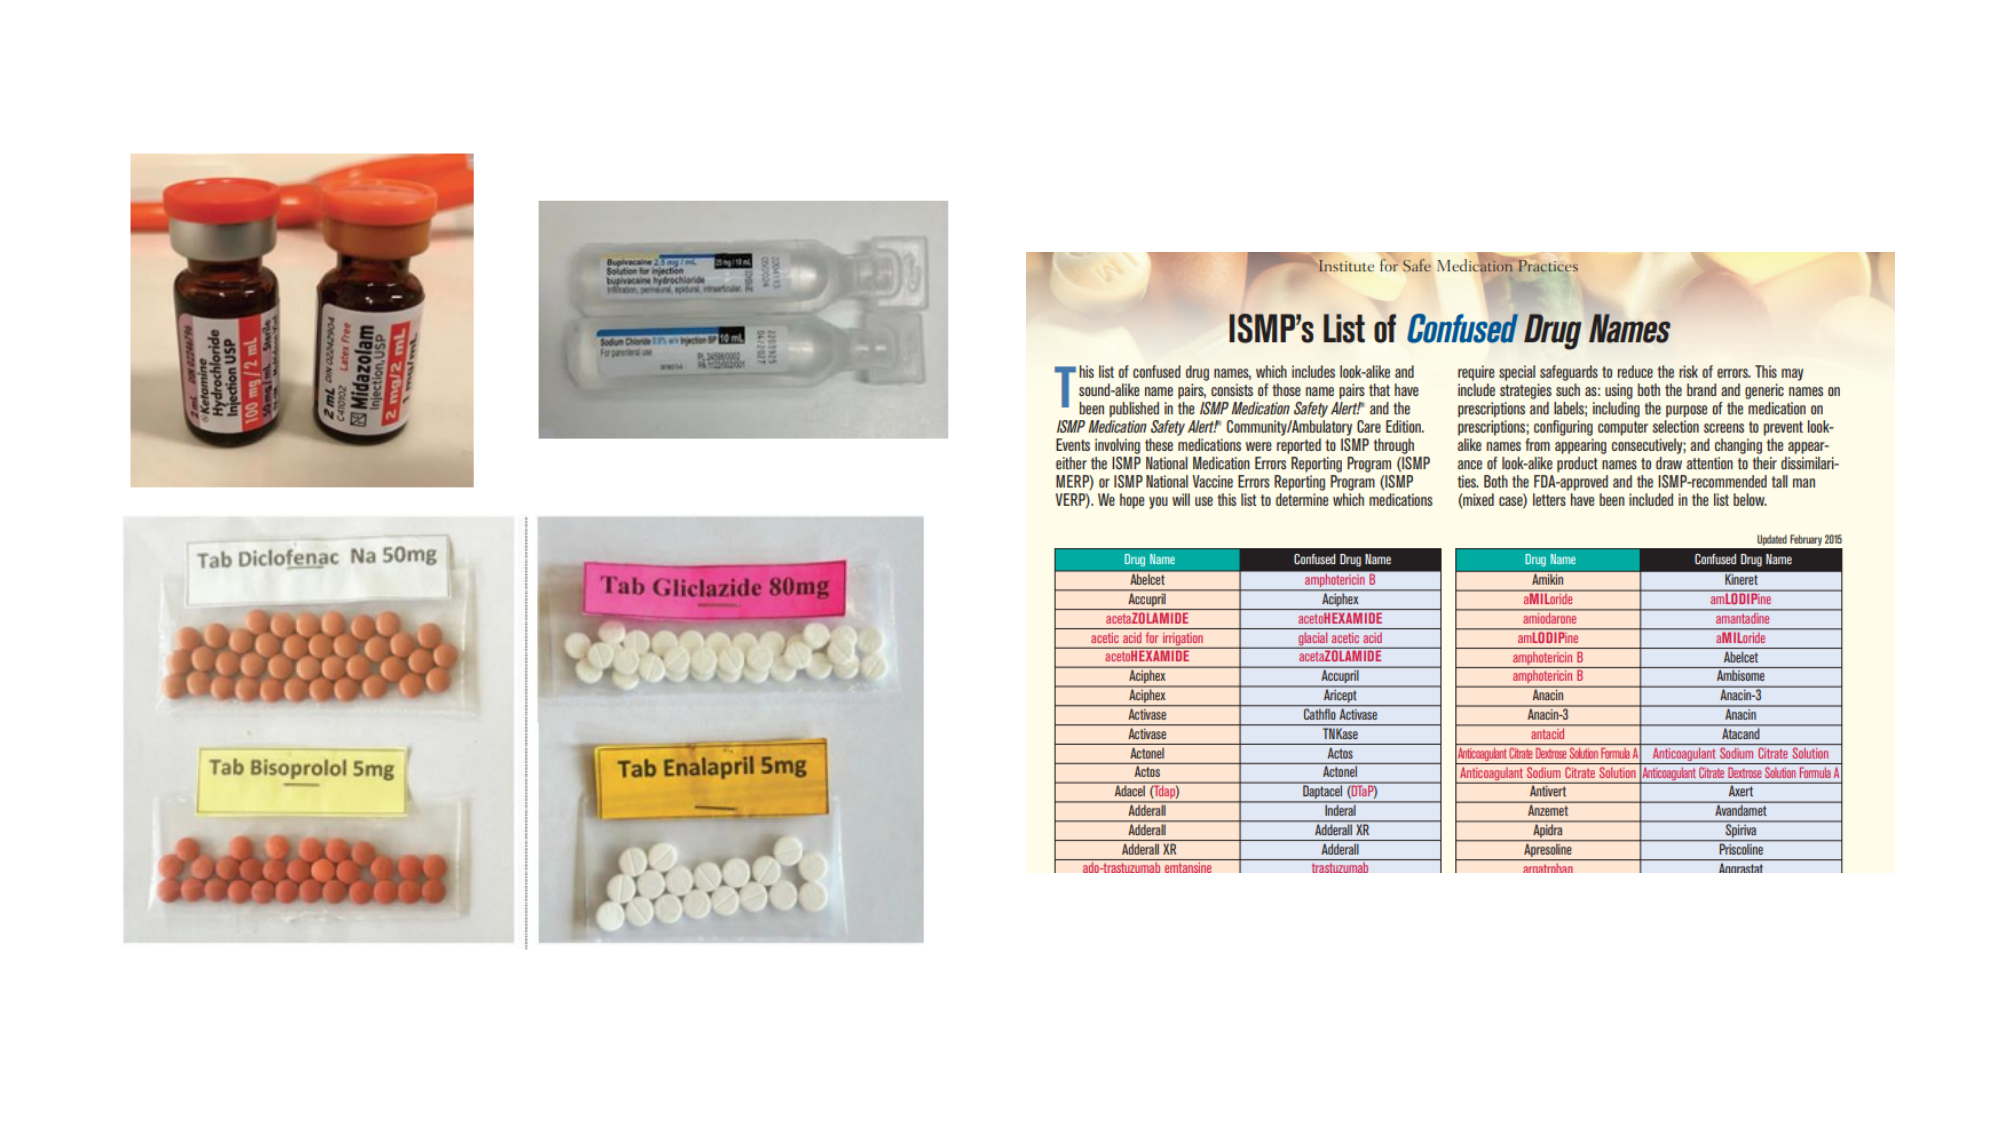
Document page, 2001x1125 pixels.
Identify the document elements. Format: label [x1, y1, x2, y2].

picture [1025, 251, 1895, 874]
picture [104, 150, 975, 975]
